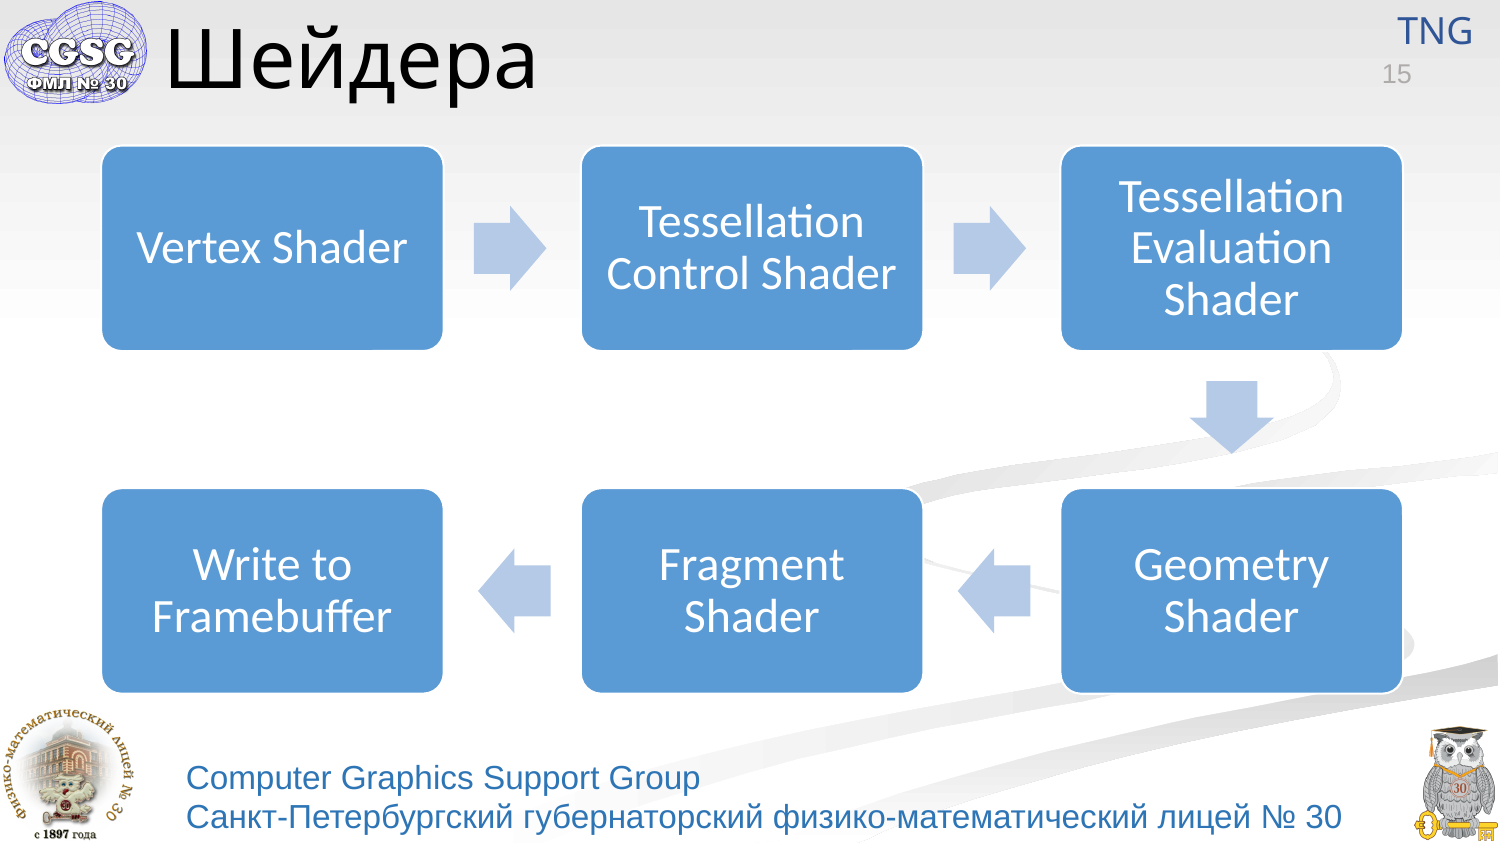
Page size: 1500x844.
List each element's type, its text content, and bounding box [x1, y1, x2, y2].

picture [1414, 726, 1498, 841]
picture [0, 686, 156, 844]
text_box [99, 86, 1405, 754]
title Шейдера [149, 9, 1397, 86]
picture [4, 1, 147, 104]
